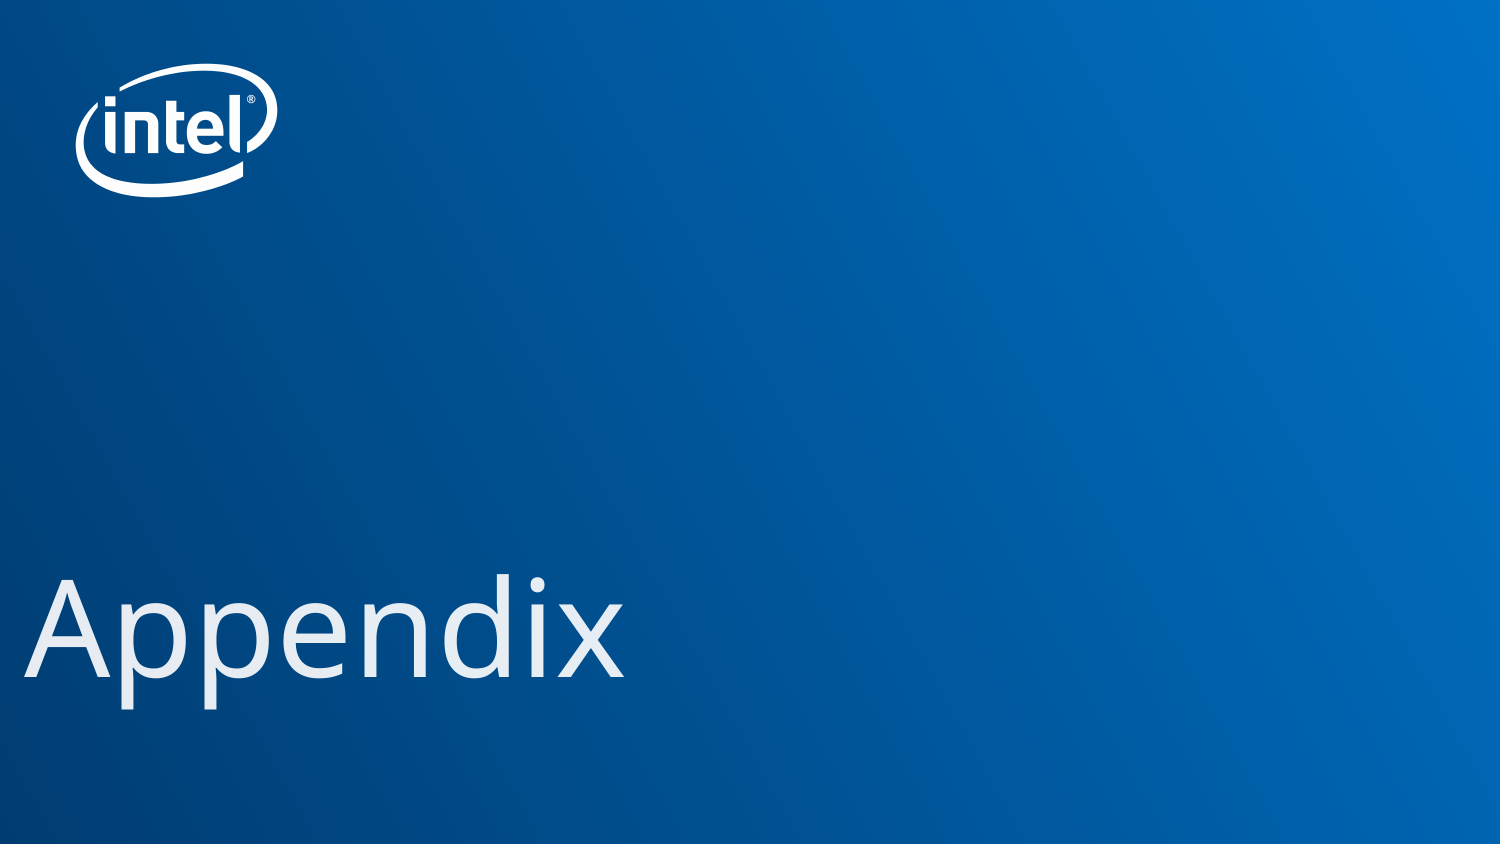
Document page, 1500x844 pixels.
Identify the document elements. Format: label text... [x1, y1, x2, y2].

title Appendix [23, 245, 1500, 704]
picture [74, 62, 279, 199]
